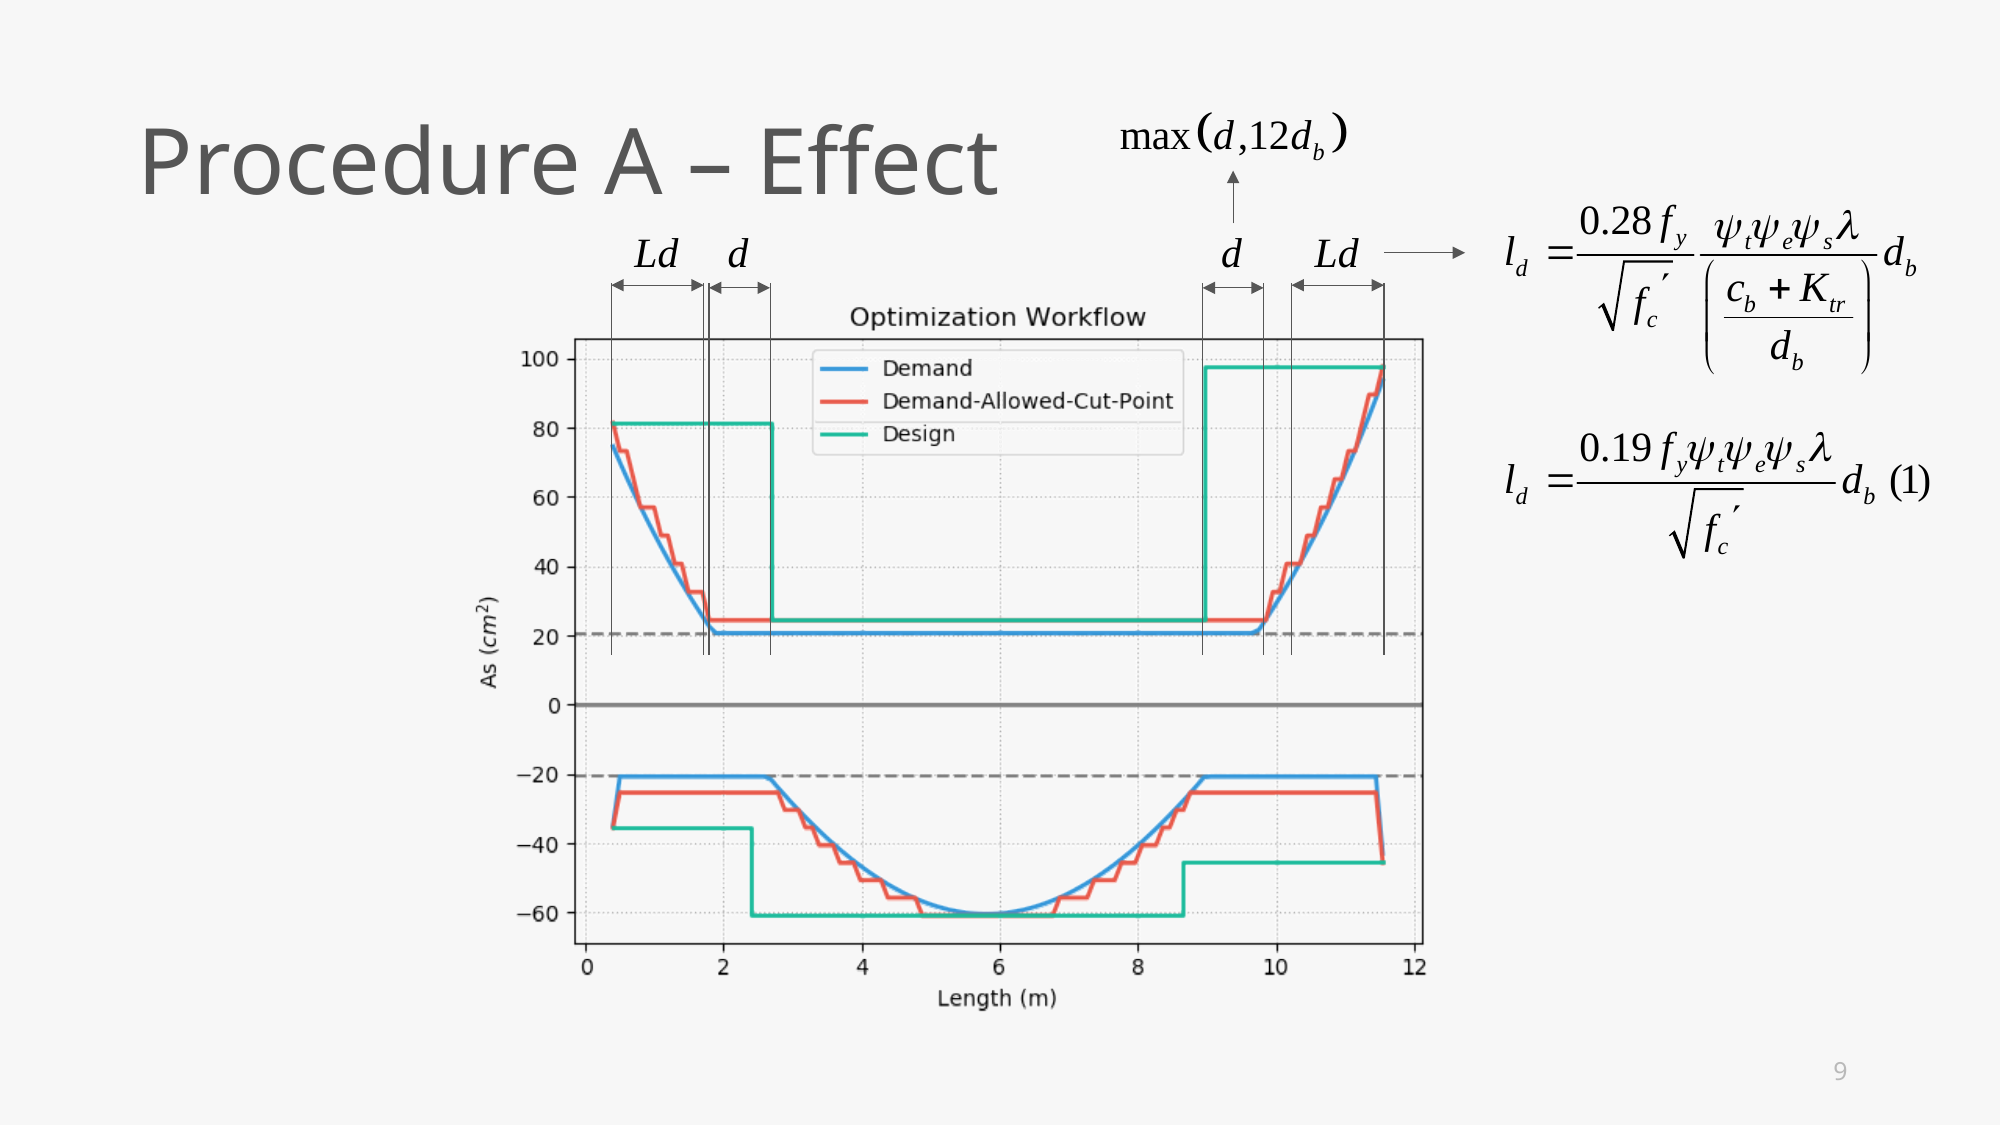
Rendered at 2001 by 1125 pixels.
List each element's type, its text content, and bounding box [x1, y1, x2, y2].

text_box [1501, 424, 1936, 565]
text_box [1501, 197, 1921, 381]
slide_number 9 [1412, 1042, 1863, 1103]
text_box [1116, 108, 1350, 171]
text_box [1217, 231, 1249, 274]
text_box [723, 231, 756, 274]
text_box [1309, 231, 1366, 274]
picture [451, 284, 1452, 1035]
list Procedure A – Effect [137, 108, 1117, 224]
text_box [629, 231, 686, 274]
